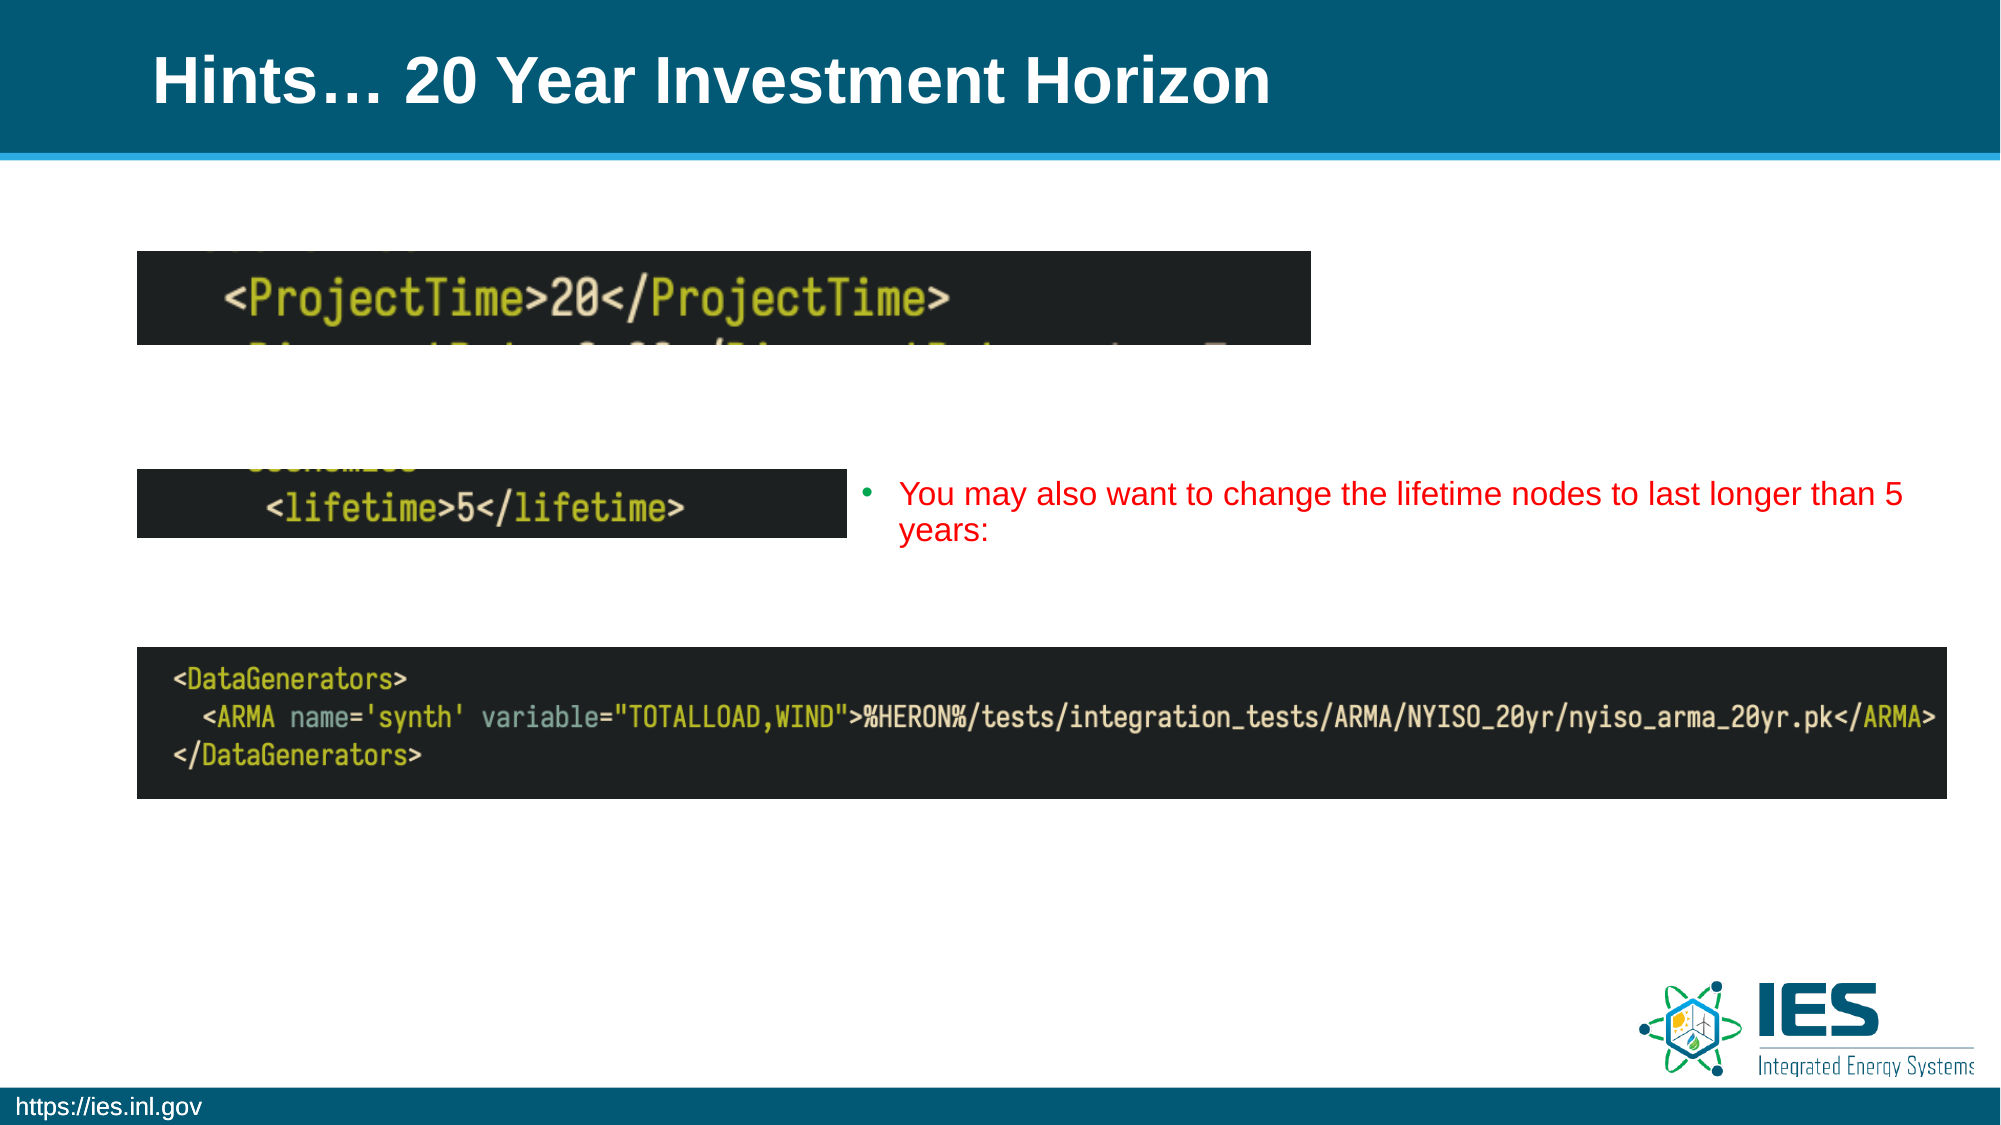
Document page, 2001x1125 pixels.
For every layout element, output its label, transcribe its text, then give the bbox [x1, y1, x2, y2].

picture [137, 647, 1947, 799]
picture [137, 251, 1311, 345]
picture [137, 469, 847, 538]
list You may also want to change the lifetime nodes to last longer than 5 years: [846, 469, 2000, 621]
title Hints… 20 Year Investment Horizon [137, 0, 1863, 191]
